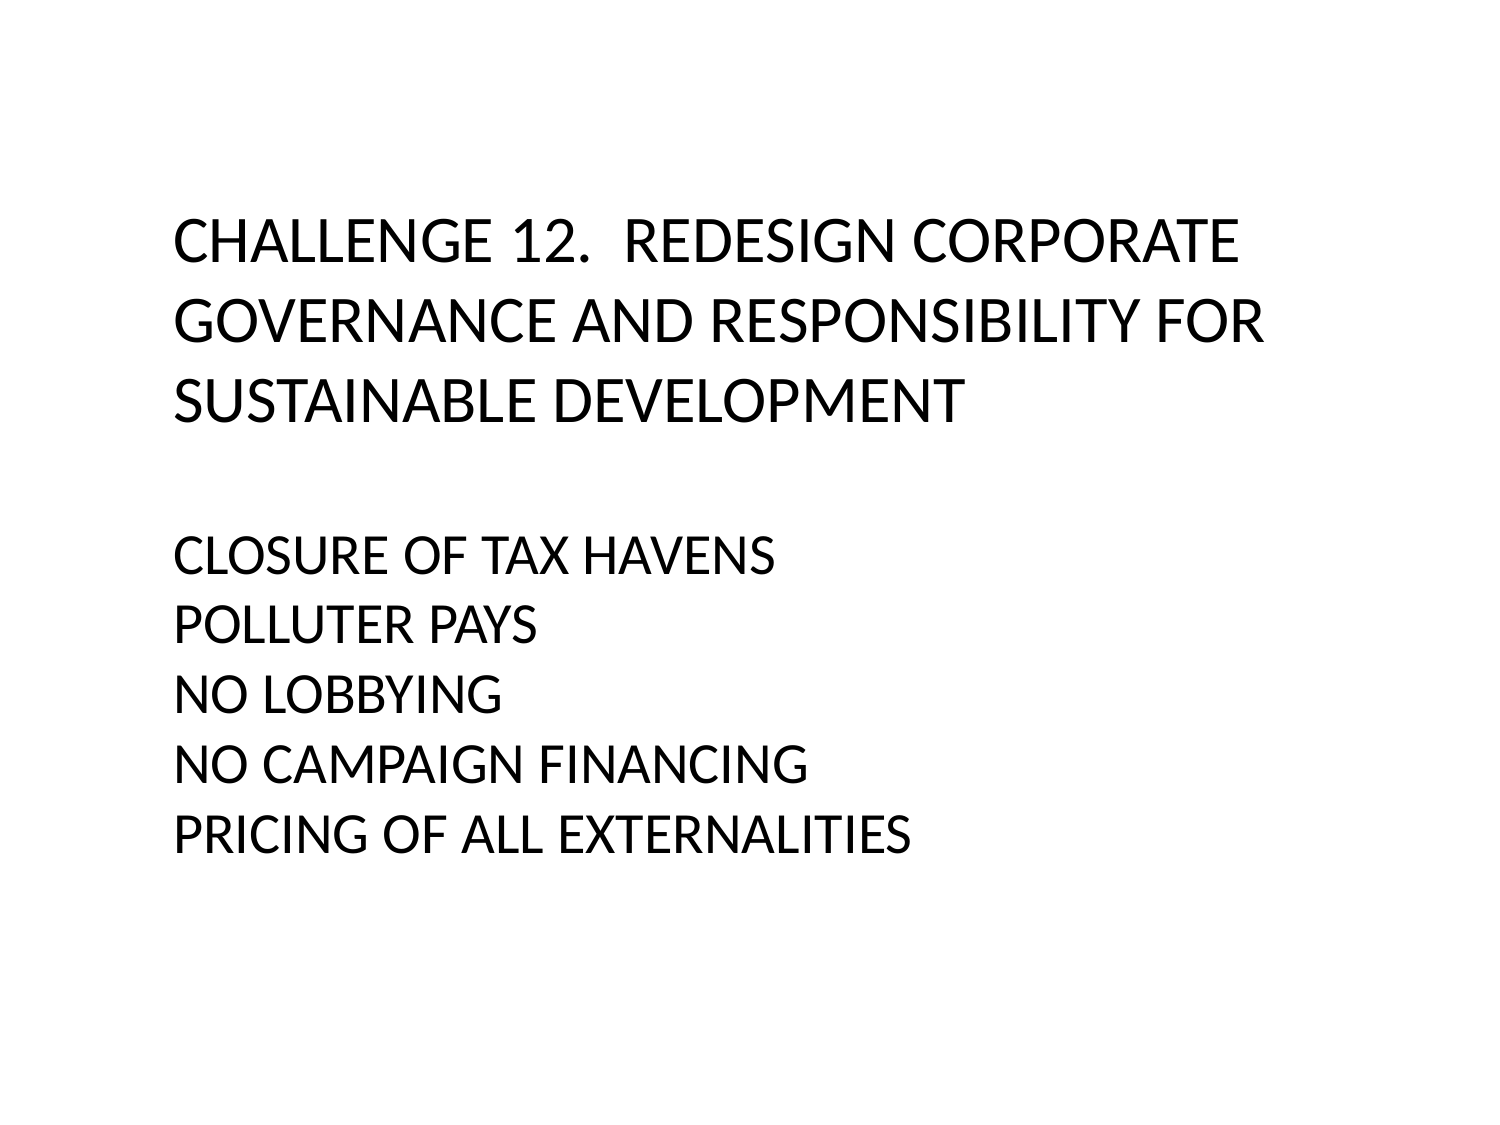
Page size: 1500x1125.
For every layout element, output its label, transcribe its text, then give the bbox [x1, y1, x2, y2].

text_box CHALLENGE 12. REDESIGN CORPORATE GOVERNANCE AND RESPONSIBILITY FOR SUSTAINABLE DEVELOPMENT CLOSURE OF TAX HAVENS POLLUTER PAYS NO LOBBYING NO CAMPAIGN FINANCING PRICING OF ALL EXTERNALITIES [158, 188, 1282, 873]
